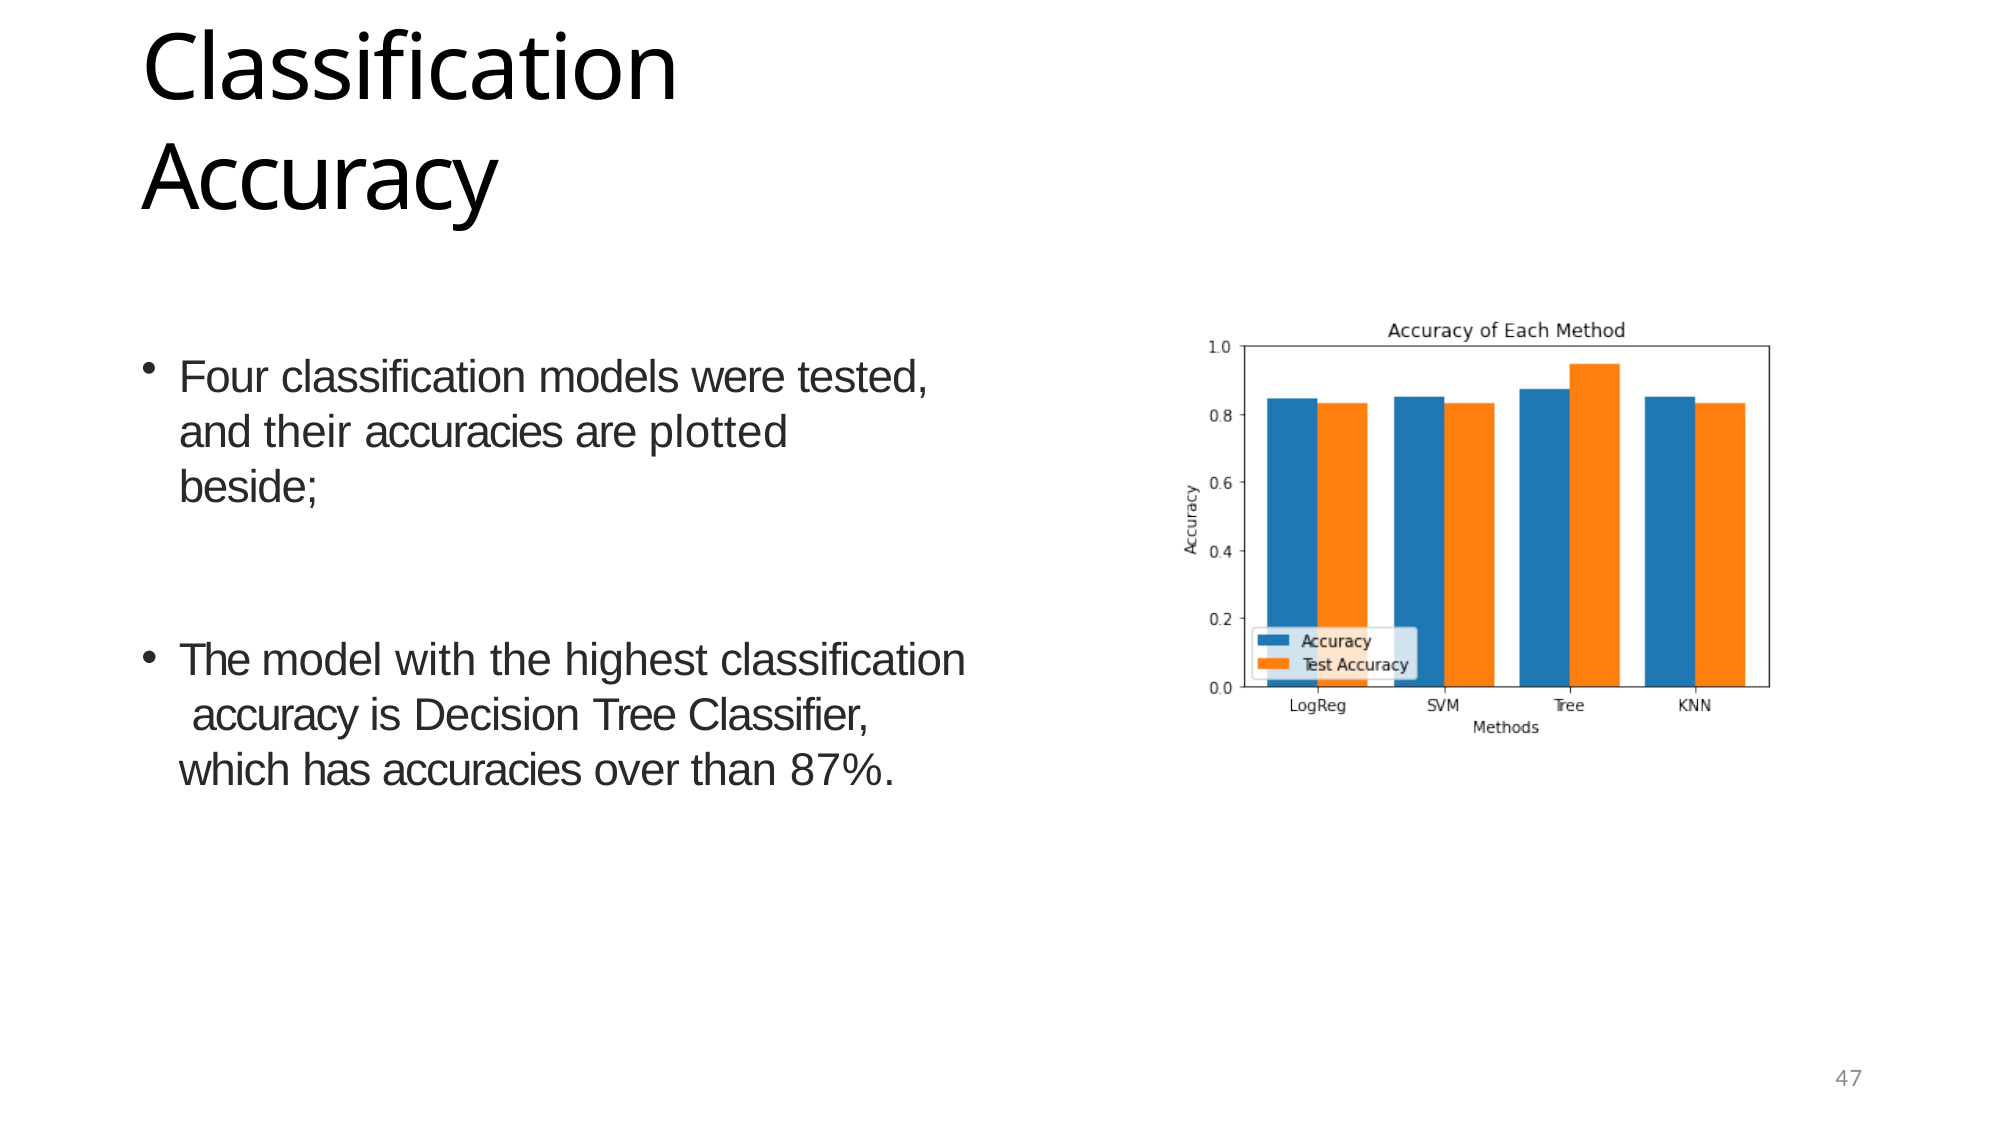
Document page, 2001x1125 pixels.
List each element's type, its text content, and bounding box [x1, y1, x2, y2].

title Classification Accuracy [139, 6, 1025, 229]
slide_number 47 [1412, 746, 1863, 1125]
text_box Four classification models were tested, and their accuracies are plotted beside; The model with the highest classification accuracy is Decision Tree Classifier, which has accuracies over than 87%. [139, 344, 974, 795]
text_box [1175, 311, 1780, 746]
